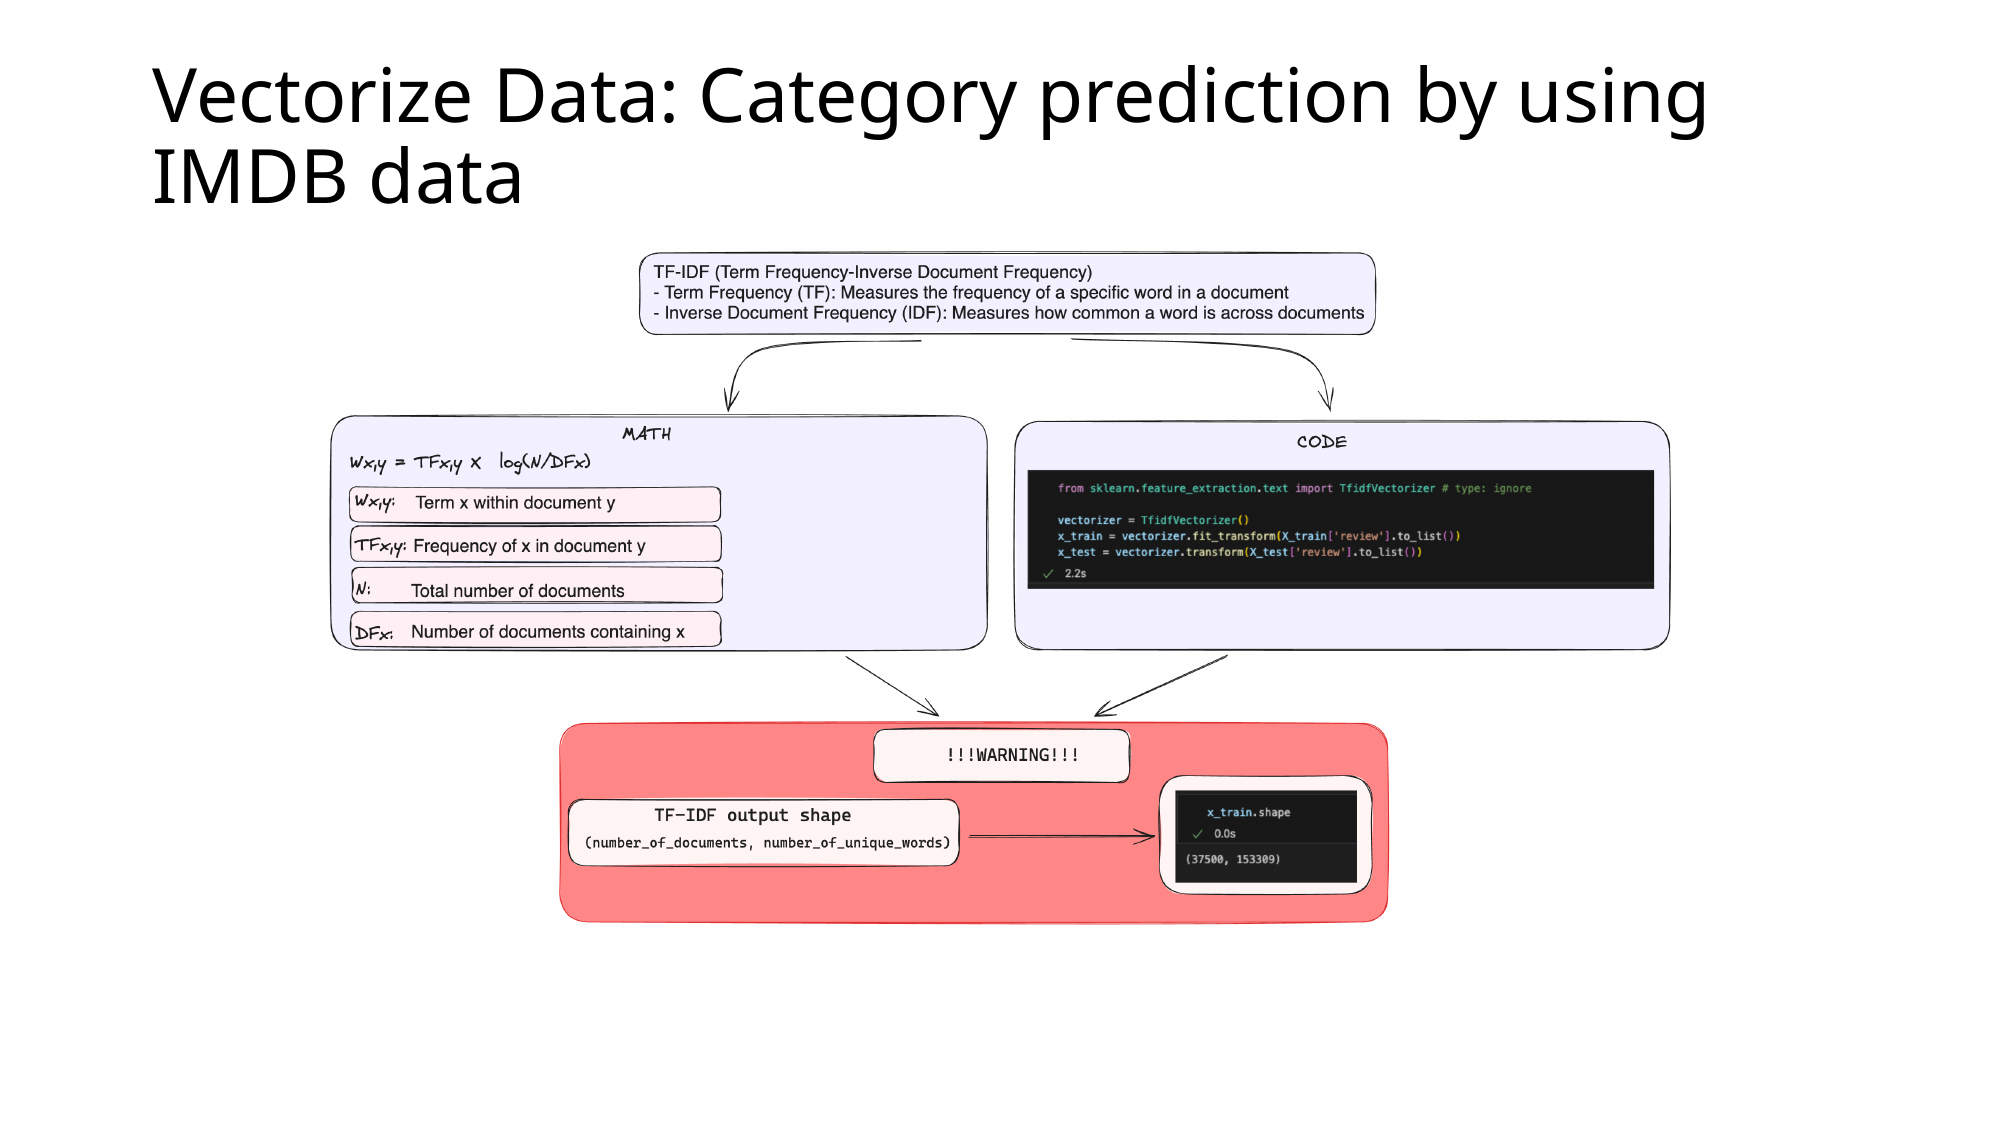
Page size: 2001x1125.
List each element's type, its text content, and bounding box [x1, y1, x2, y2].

picture [321, 226, 1690, 947]
title Vectorize Data: Category prediction by using IMDB data [137, 30, 1863, 248]
